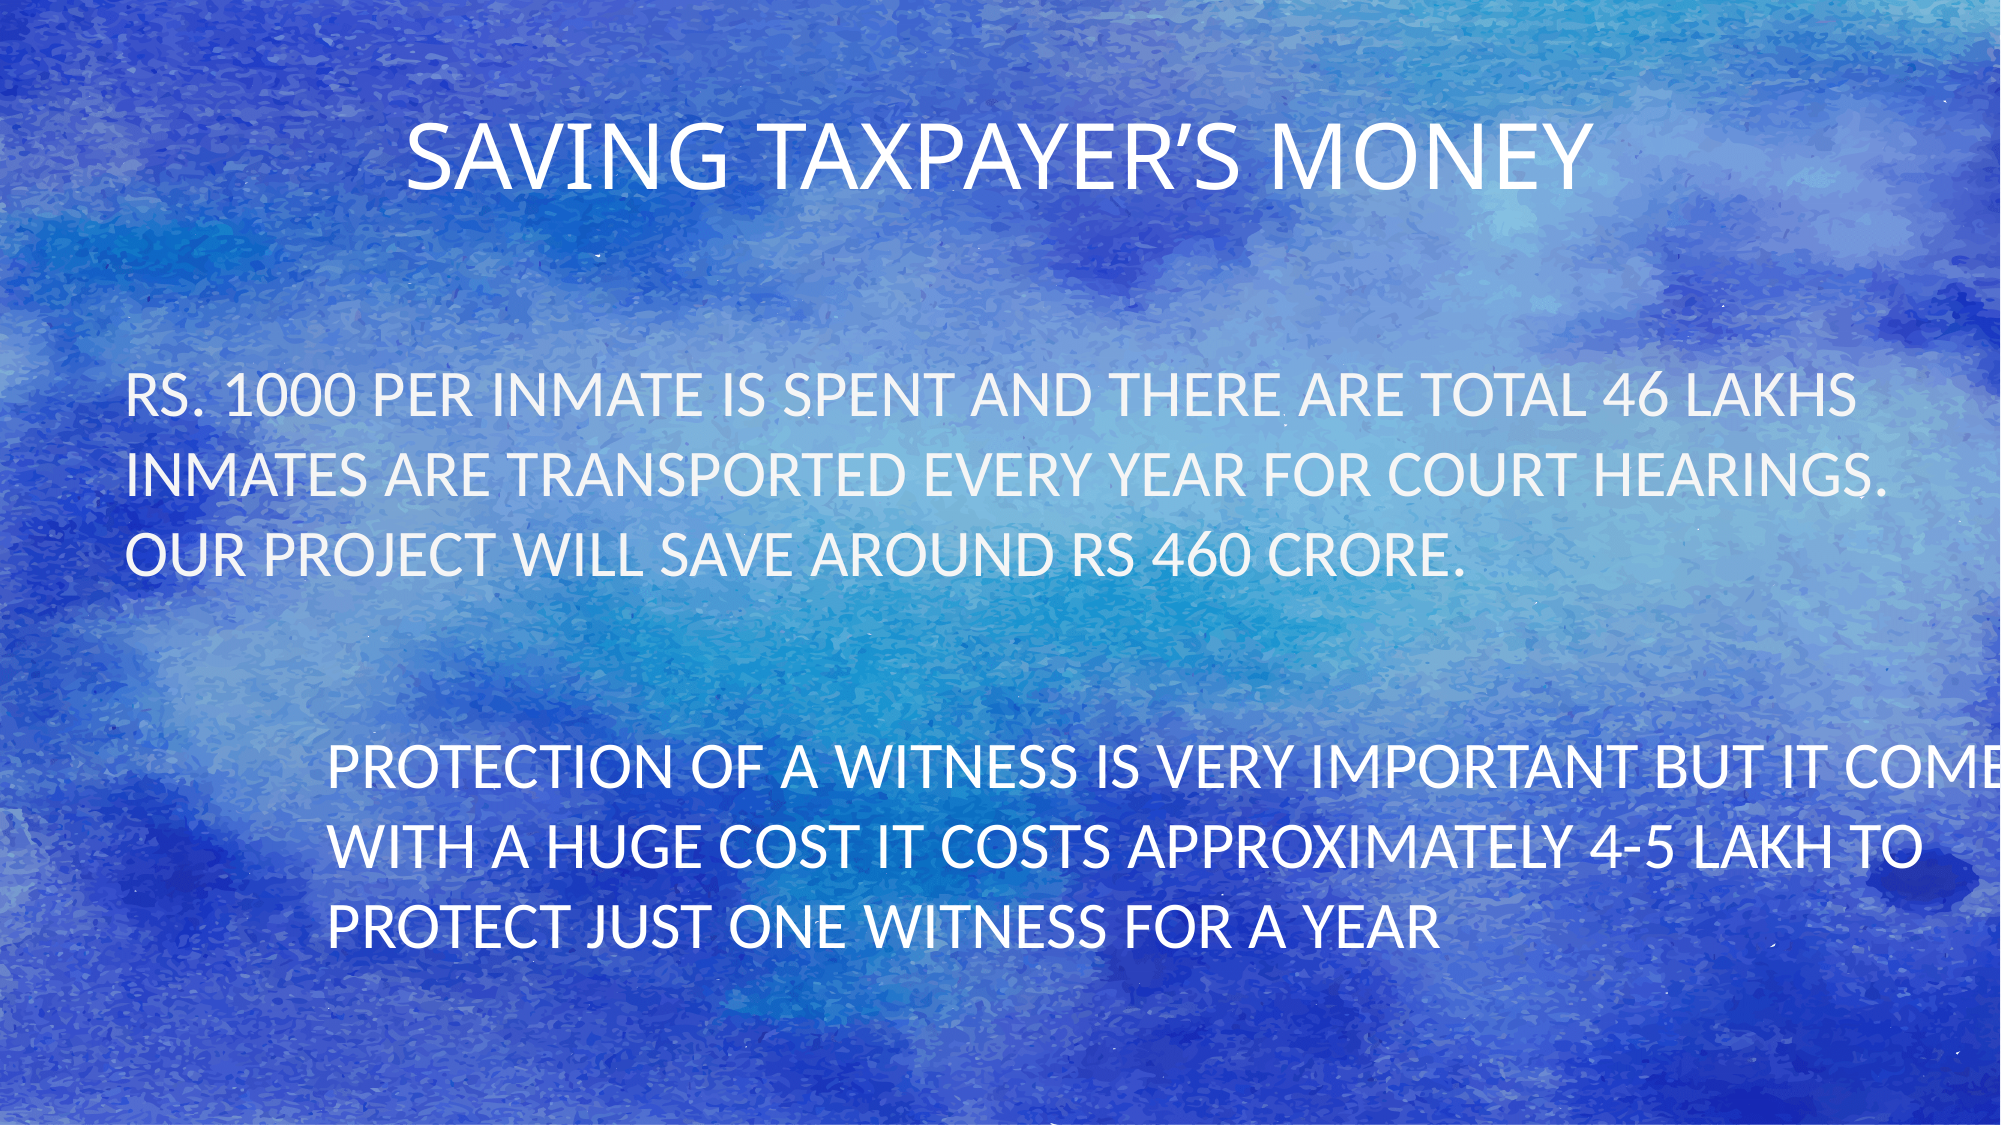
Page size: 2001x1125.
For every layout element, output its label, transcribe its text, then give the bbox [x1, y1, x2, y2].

text_box PROTECTION OF A WITNESS IS VERY IMPORTANT BUT IT COMES WITH A HUGE COST IT COSTS APPROXIMATELY 4-5 LAKH TO PROTECT JUST ONE WITNESS FOR A YEAR [311, 714, 2000, 970]
picture [0, 0, 2001, 1125]
text_box RS. 1000 PER INMATE IS SPENT AND THERE ARE TOTAL 46 LAKHS INMATES ARE TRANSPORTED EVERY YEAR FOR COURT HEARINGS. OUR PROJECT WILL SAVE AROUND RS 460 CRORE. [109, 342, 2000, 597]
text_box SAVING TAXPAYER’S MONEY [90, 90, 1910, 215]
